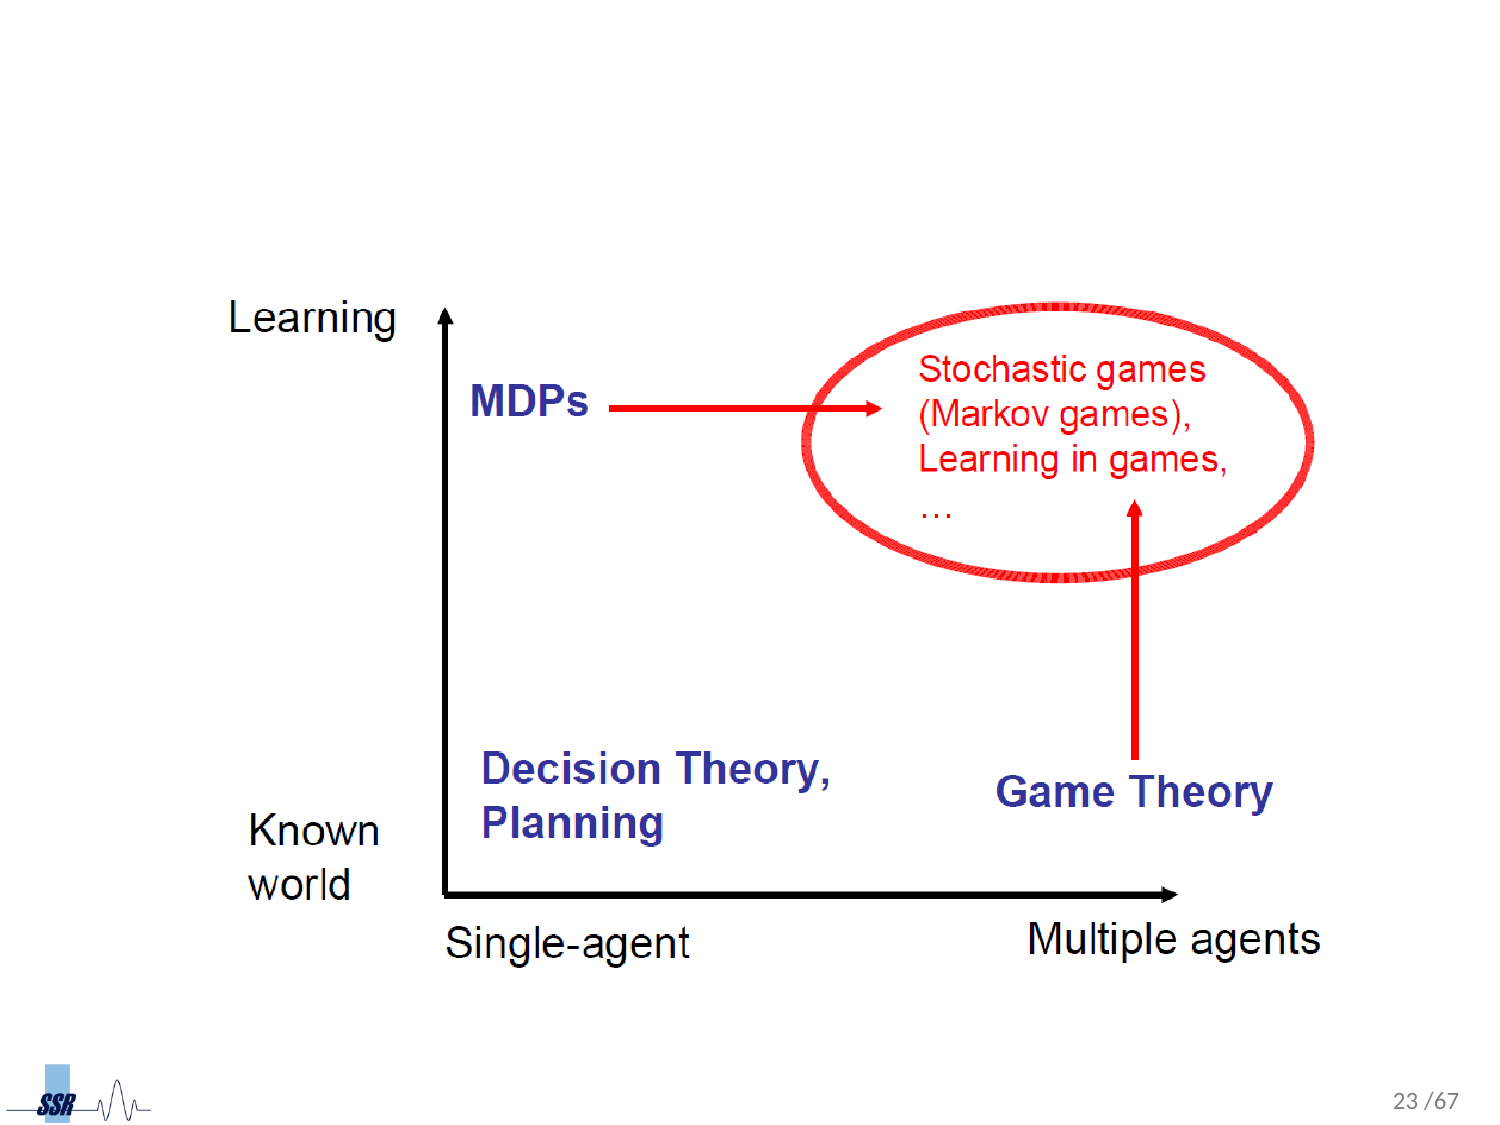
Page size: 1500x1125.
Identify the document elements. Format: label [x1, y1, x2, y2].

picture [194, 262, 1388, 1006]
picture [1, 1062, 151, 1125]
